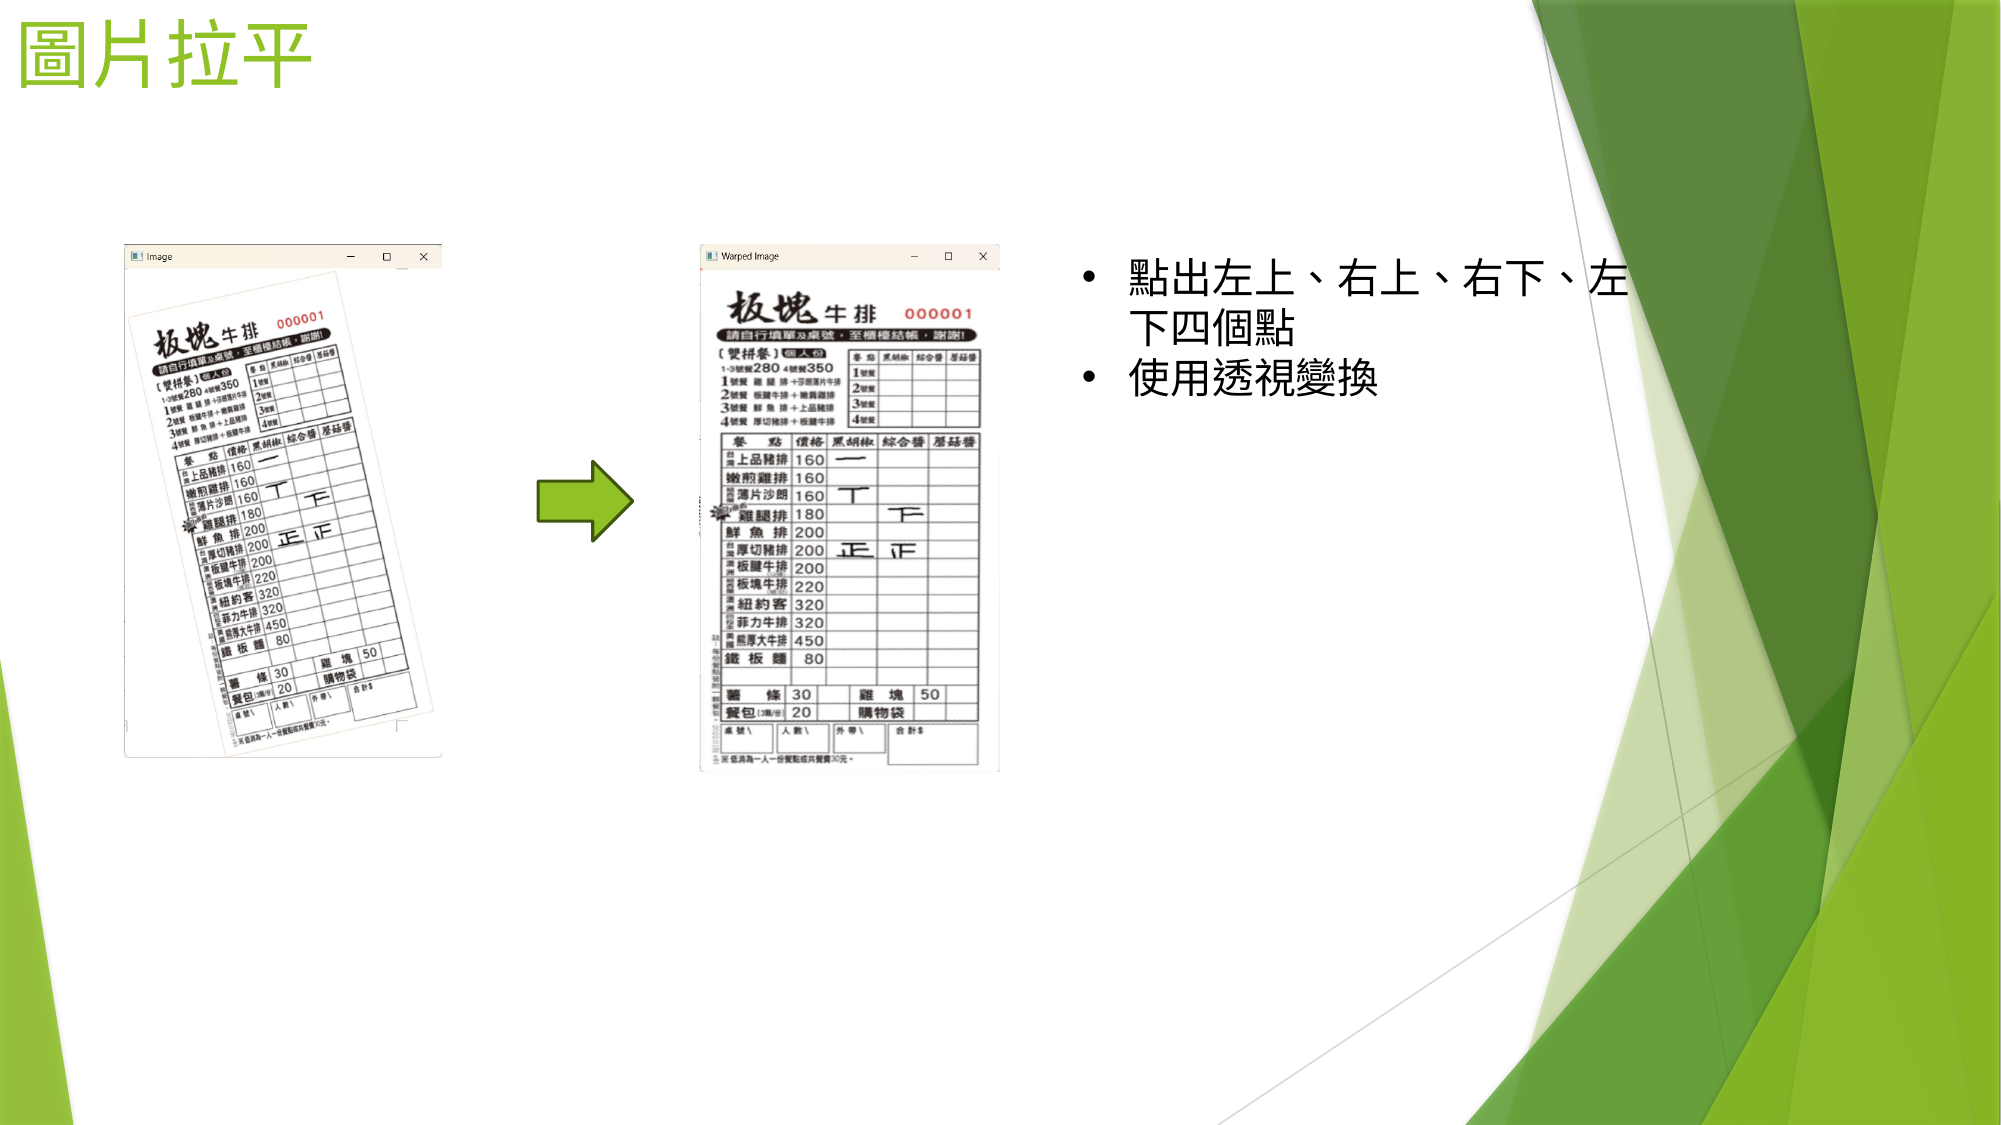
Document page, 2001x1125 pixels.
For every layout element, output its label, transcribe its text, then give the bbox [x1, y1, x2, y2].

text_box [536, 459, 634, 543]
text_box 點出左上、右上、右下、左下四個點 使用透視變換 [1067, 244, 1660, 459]
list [124, 243, 443, 759]
title 圖片拉平 [0, 0, 1411, 217]
picture [699, 243, 1001, 772]
